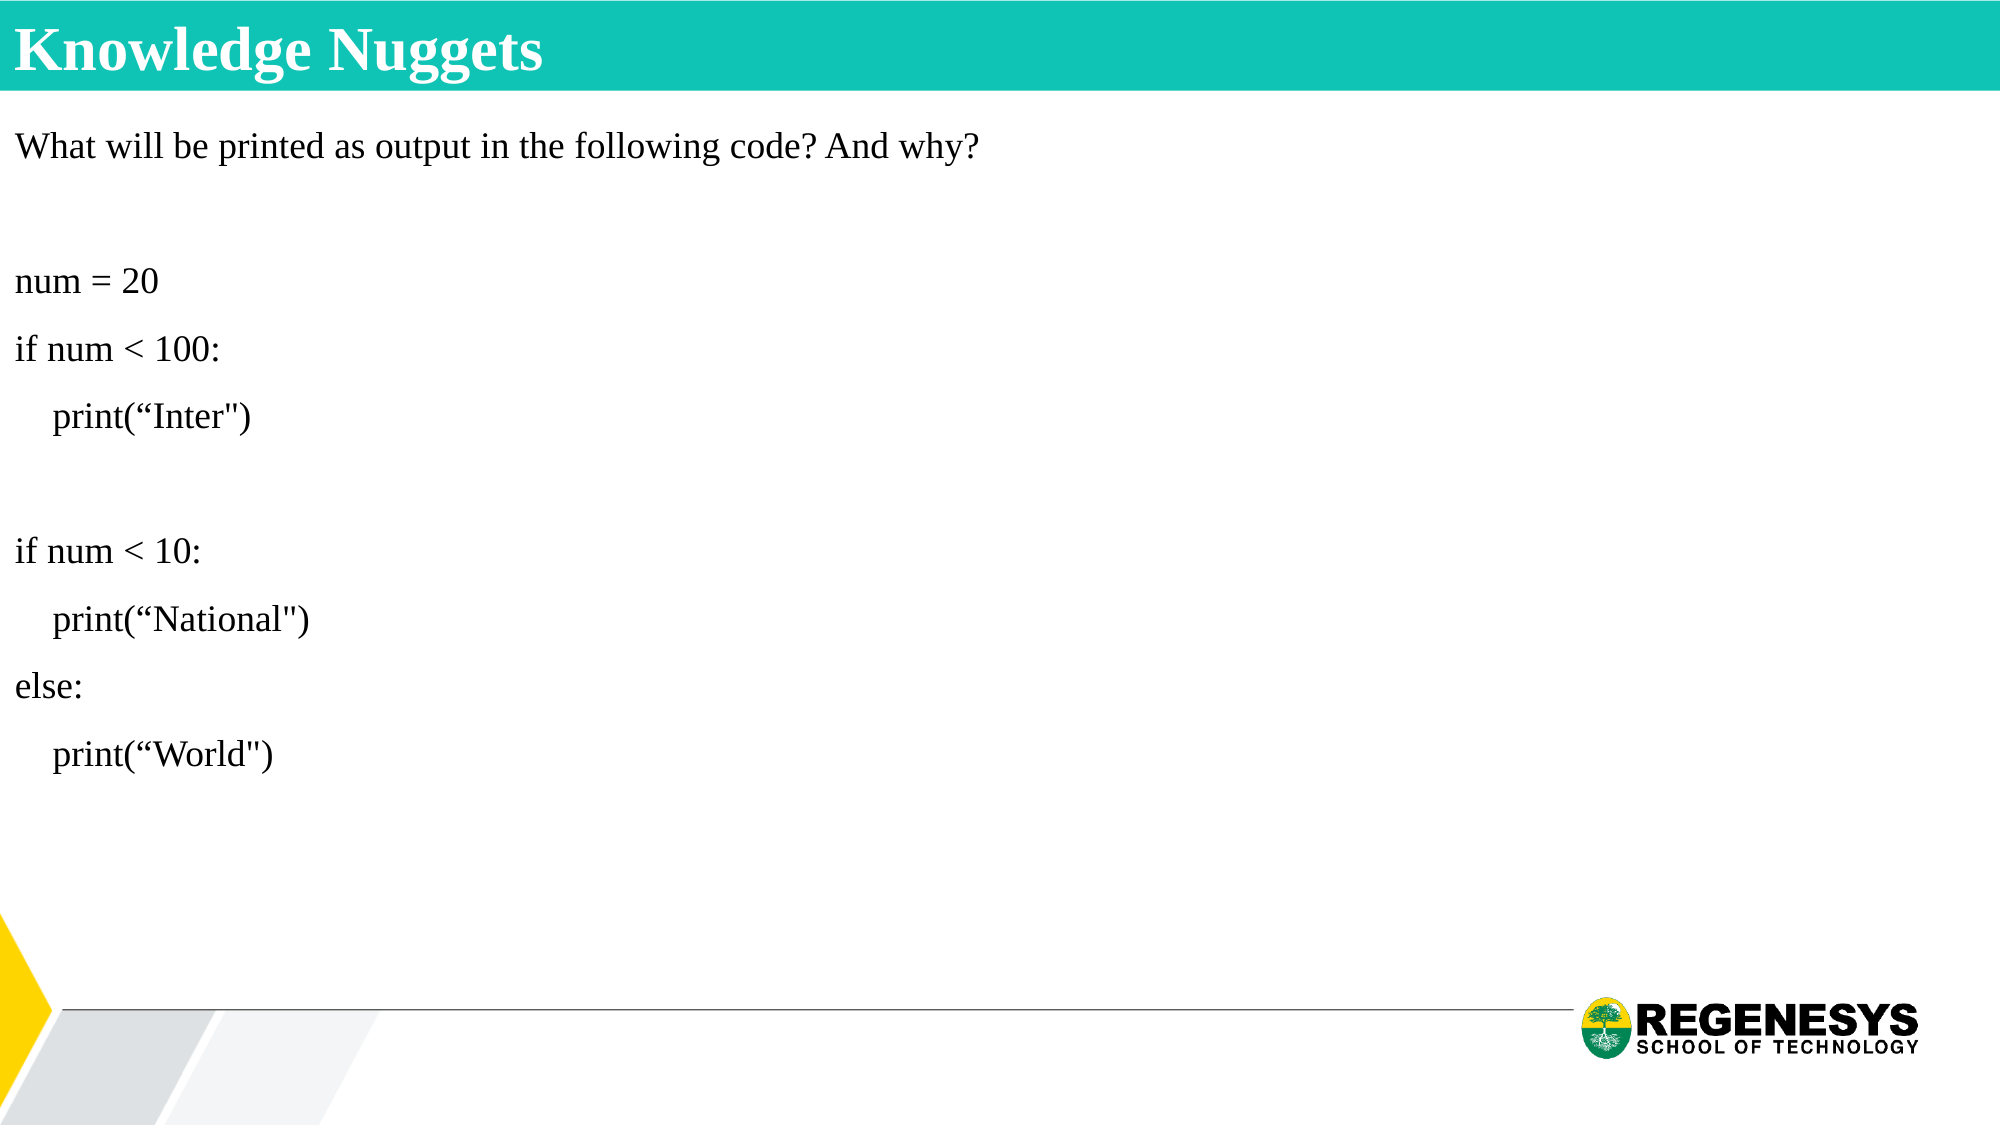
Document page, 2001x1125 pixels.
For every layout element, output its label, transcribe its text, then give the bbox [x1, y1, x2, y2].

text_box What will be printed as output in the following code? And why? num = 20 if num < 100: print(“Inter") if num < 10: print(“National") else: print(“World") [0, 91, 2000, 849]
picture [0, 849, 1927, 1125]
text_box Knowledge Nuggets [0, 0, 2000, 91]
